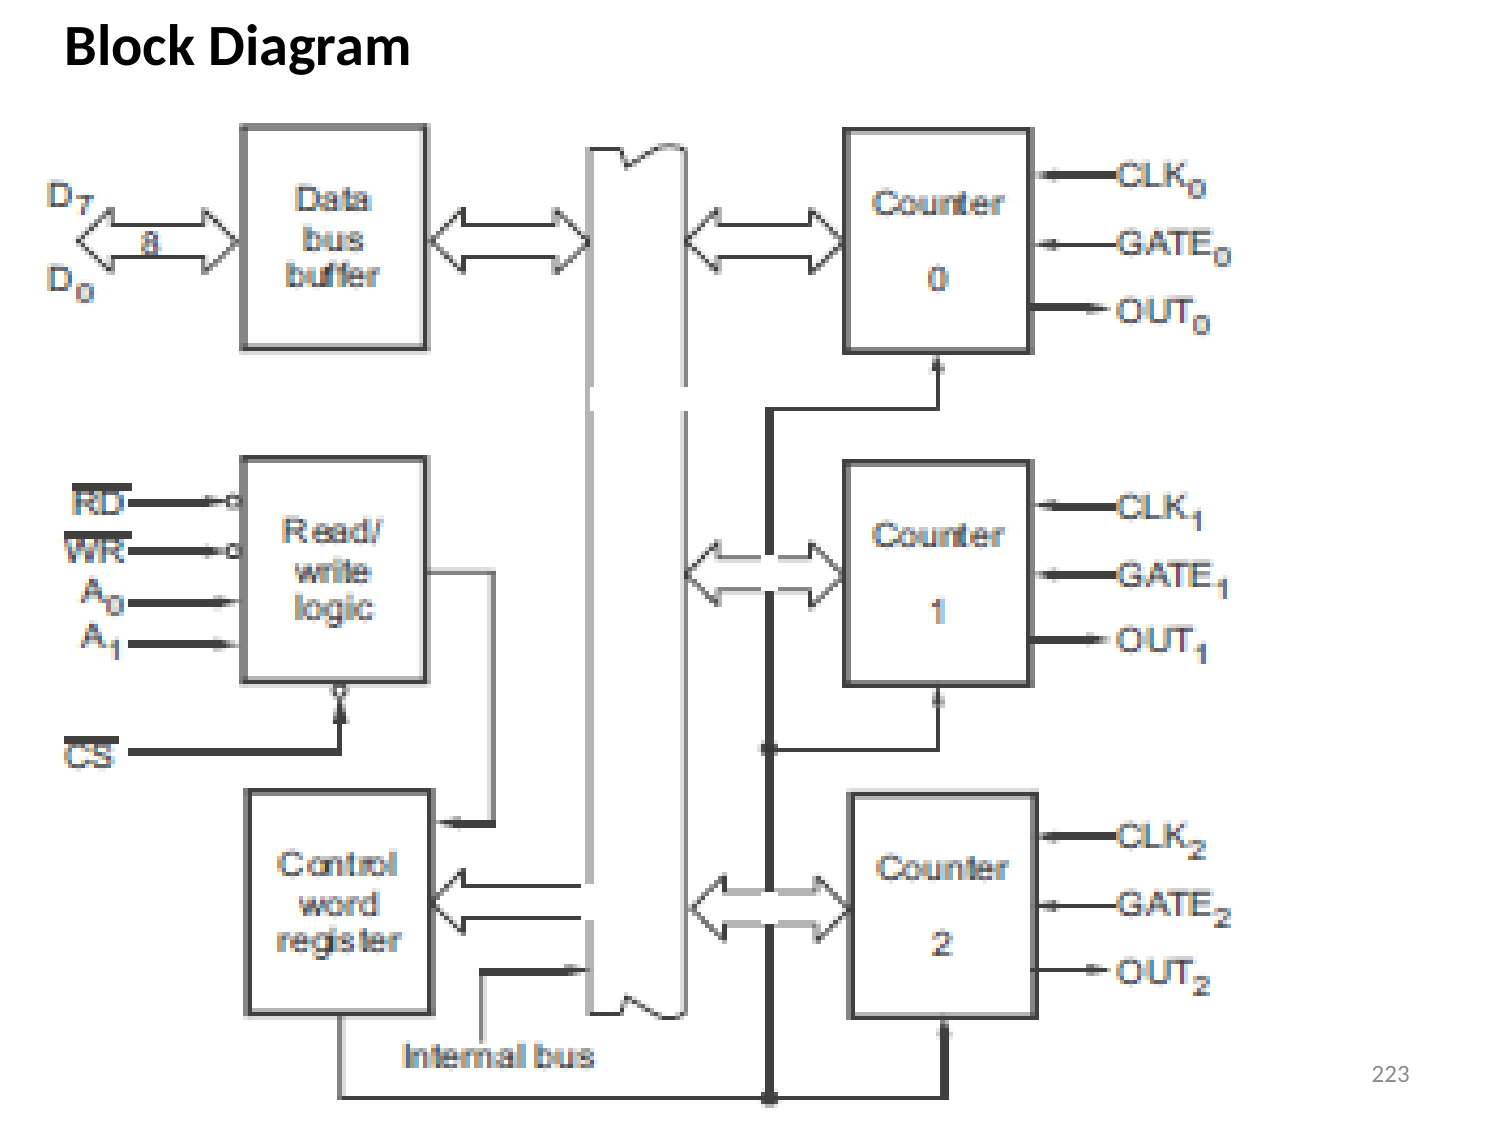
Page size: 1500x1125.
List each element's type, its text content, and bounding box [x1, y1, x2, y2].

slide_number 223 [1316, 1042, 1425, 1103]
picture [0, 99, 1313, 1125]
text_box Block Diagram [50, 0, 450, 85]
